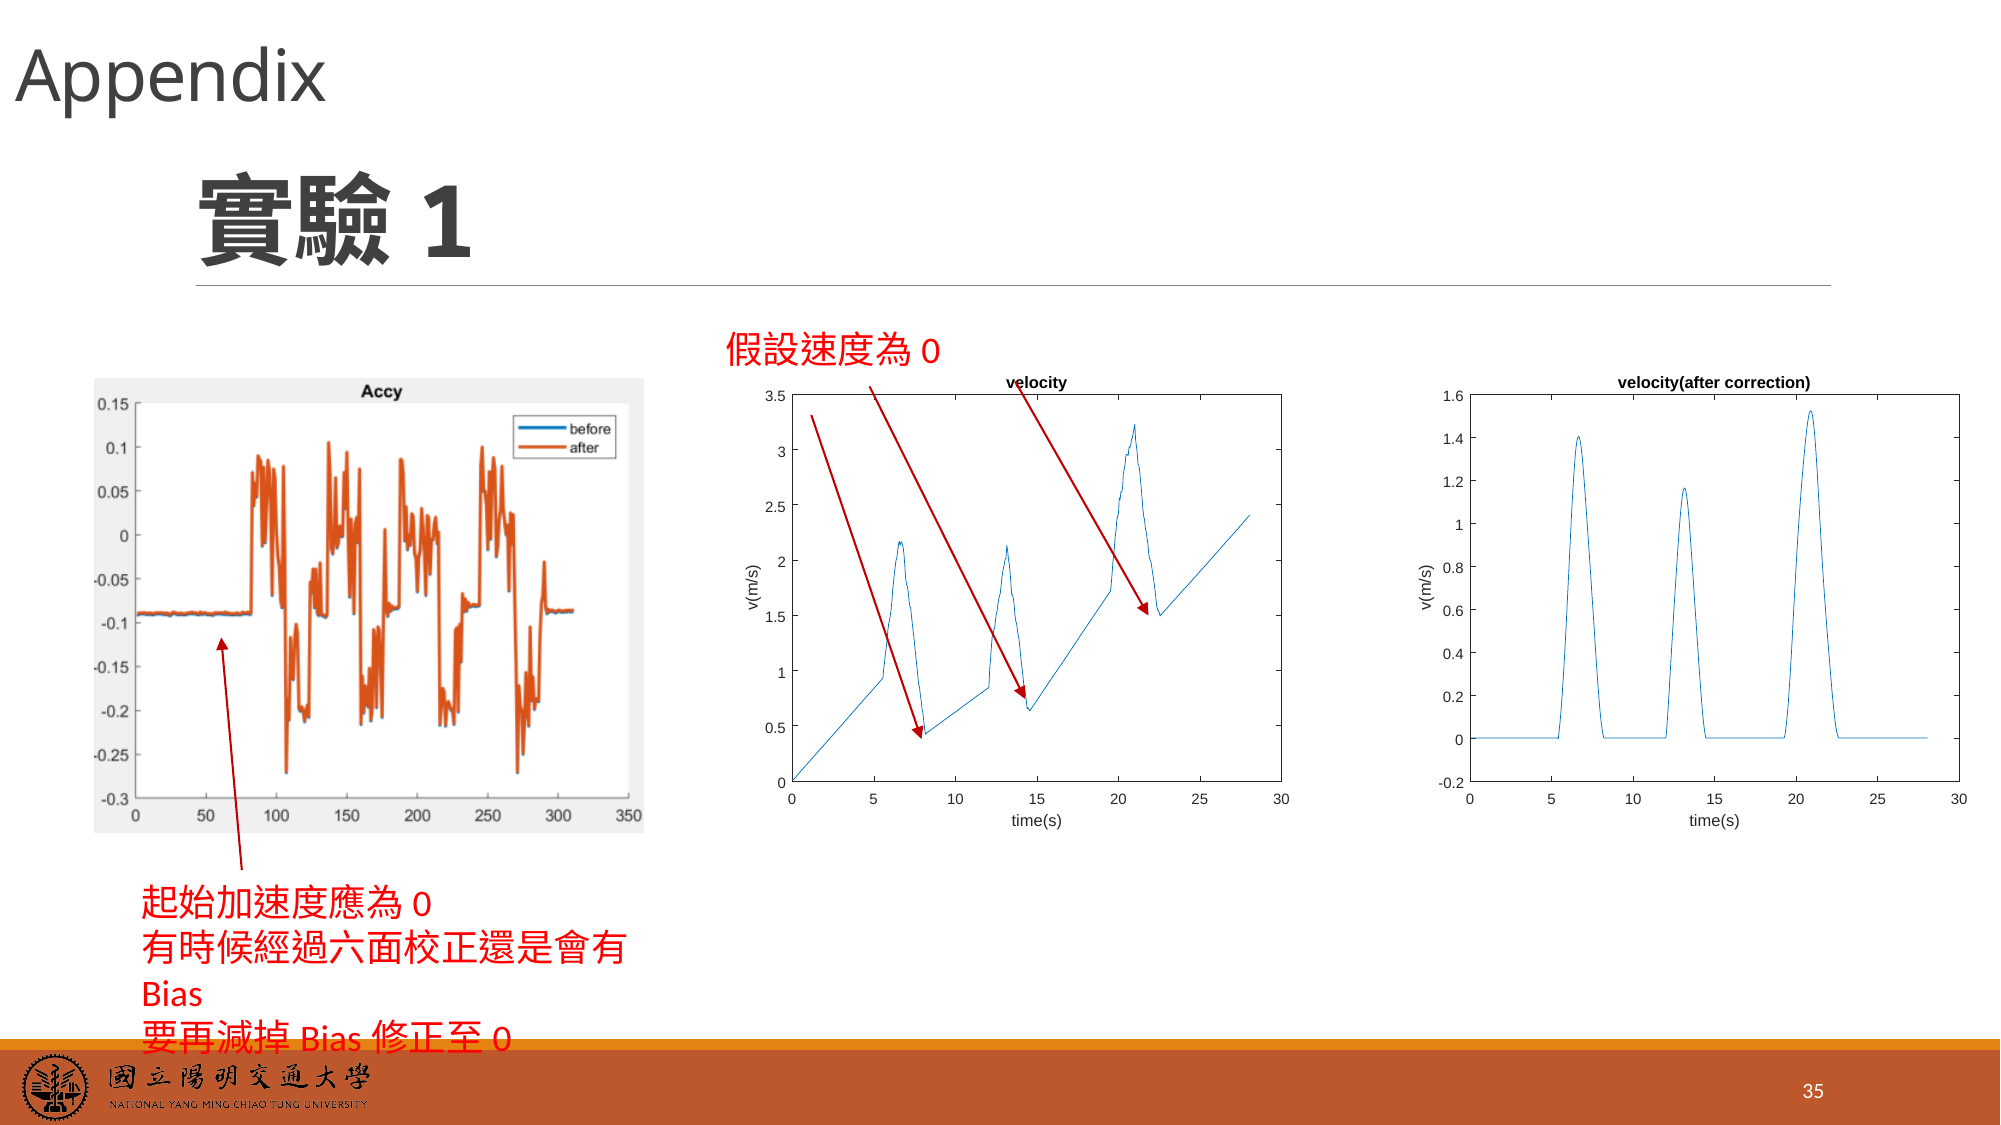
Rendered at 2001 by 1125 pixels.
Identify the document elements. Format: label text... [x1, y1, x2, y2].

text_box 起始加速度應為0 有時候經過六面校正還是會有Bias 要再減掉Bias修正至0 [126, 871, 711, 1067]
text_box Appendix [0, 0, 388, 124]
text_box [1014, 380, 1149, 617]
picture [1387, 358, 2000, 833]
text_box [220, 636, 243, 871]
text_box 假設速度為0 [710, 319, 1294, 357]
picture [19, 1051, 372, 1124]
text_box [868, 385, 1026, 700]
slide_number 35 [1624, 1059, 1840, 1120]
picture [709, 358, 1341, 833]
picture [94, 378, 644, 834]
title 實驗1 [180, 47, 1830, 285]
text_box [810, 414, 922, 740]
